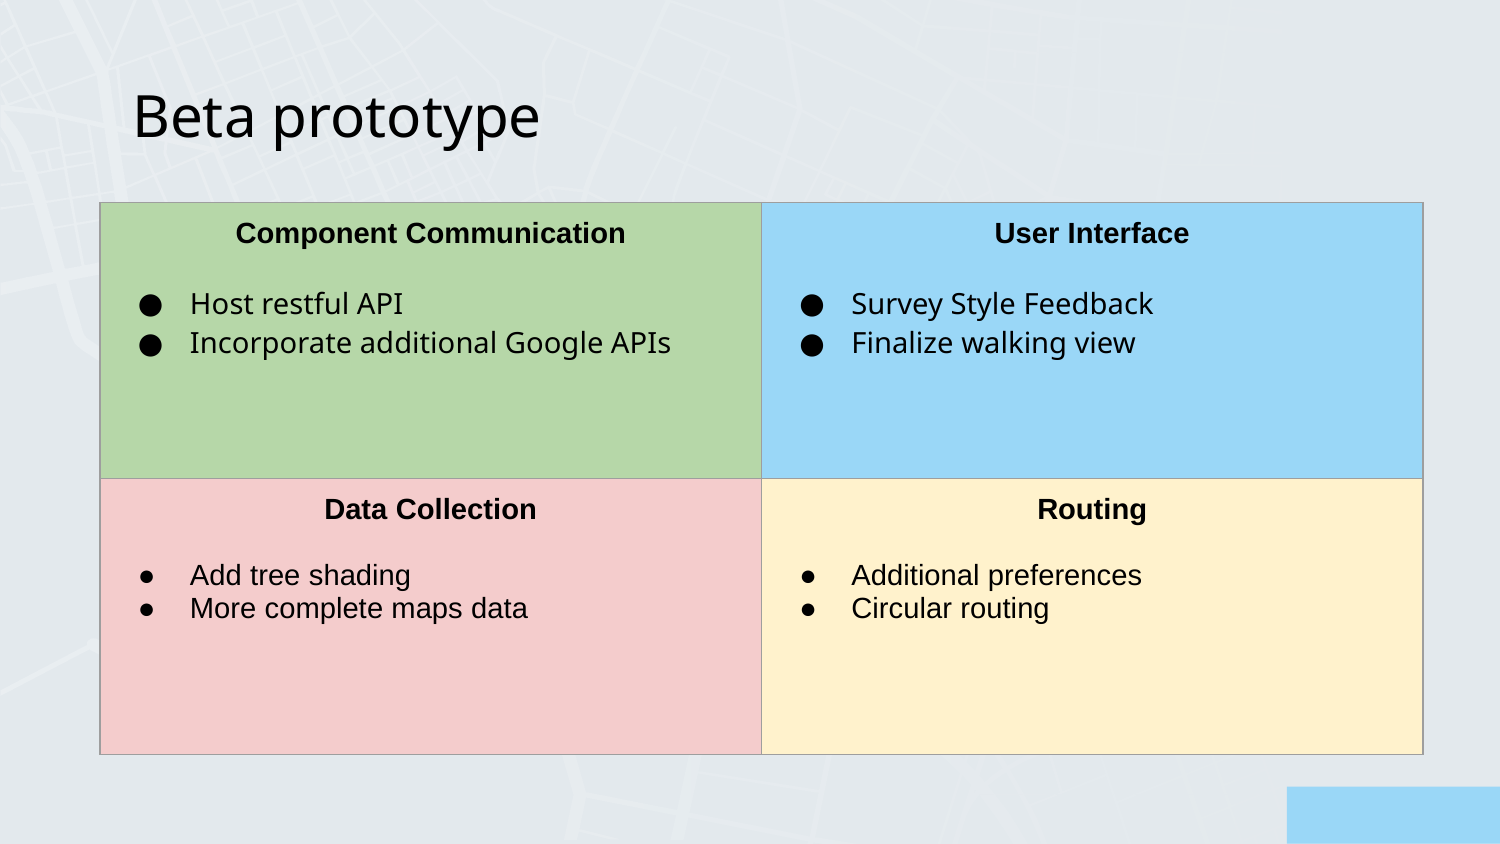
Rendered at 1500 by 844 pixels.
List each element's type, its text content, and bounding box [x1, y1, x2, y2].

table_header User Interface Survey Style Feedback Finalize walking view [762, 203, 1422, 478]
table_header Component Communication Host restful API Incorporate additional Google APIs [101, 203, 761, 478]
table_cell Data Collection Add tree shading More complete maps data [101, 479, 761, 754]
text_box [1286, 786, 1500, 844]
title Beta prototype [117, 64, 1383, 144]
table_cell Routing Additional preferences Circular routing [762, 479, 1422, 754]
